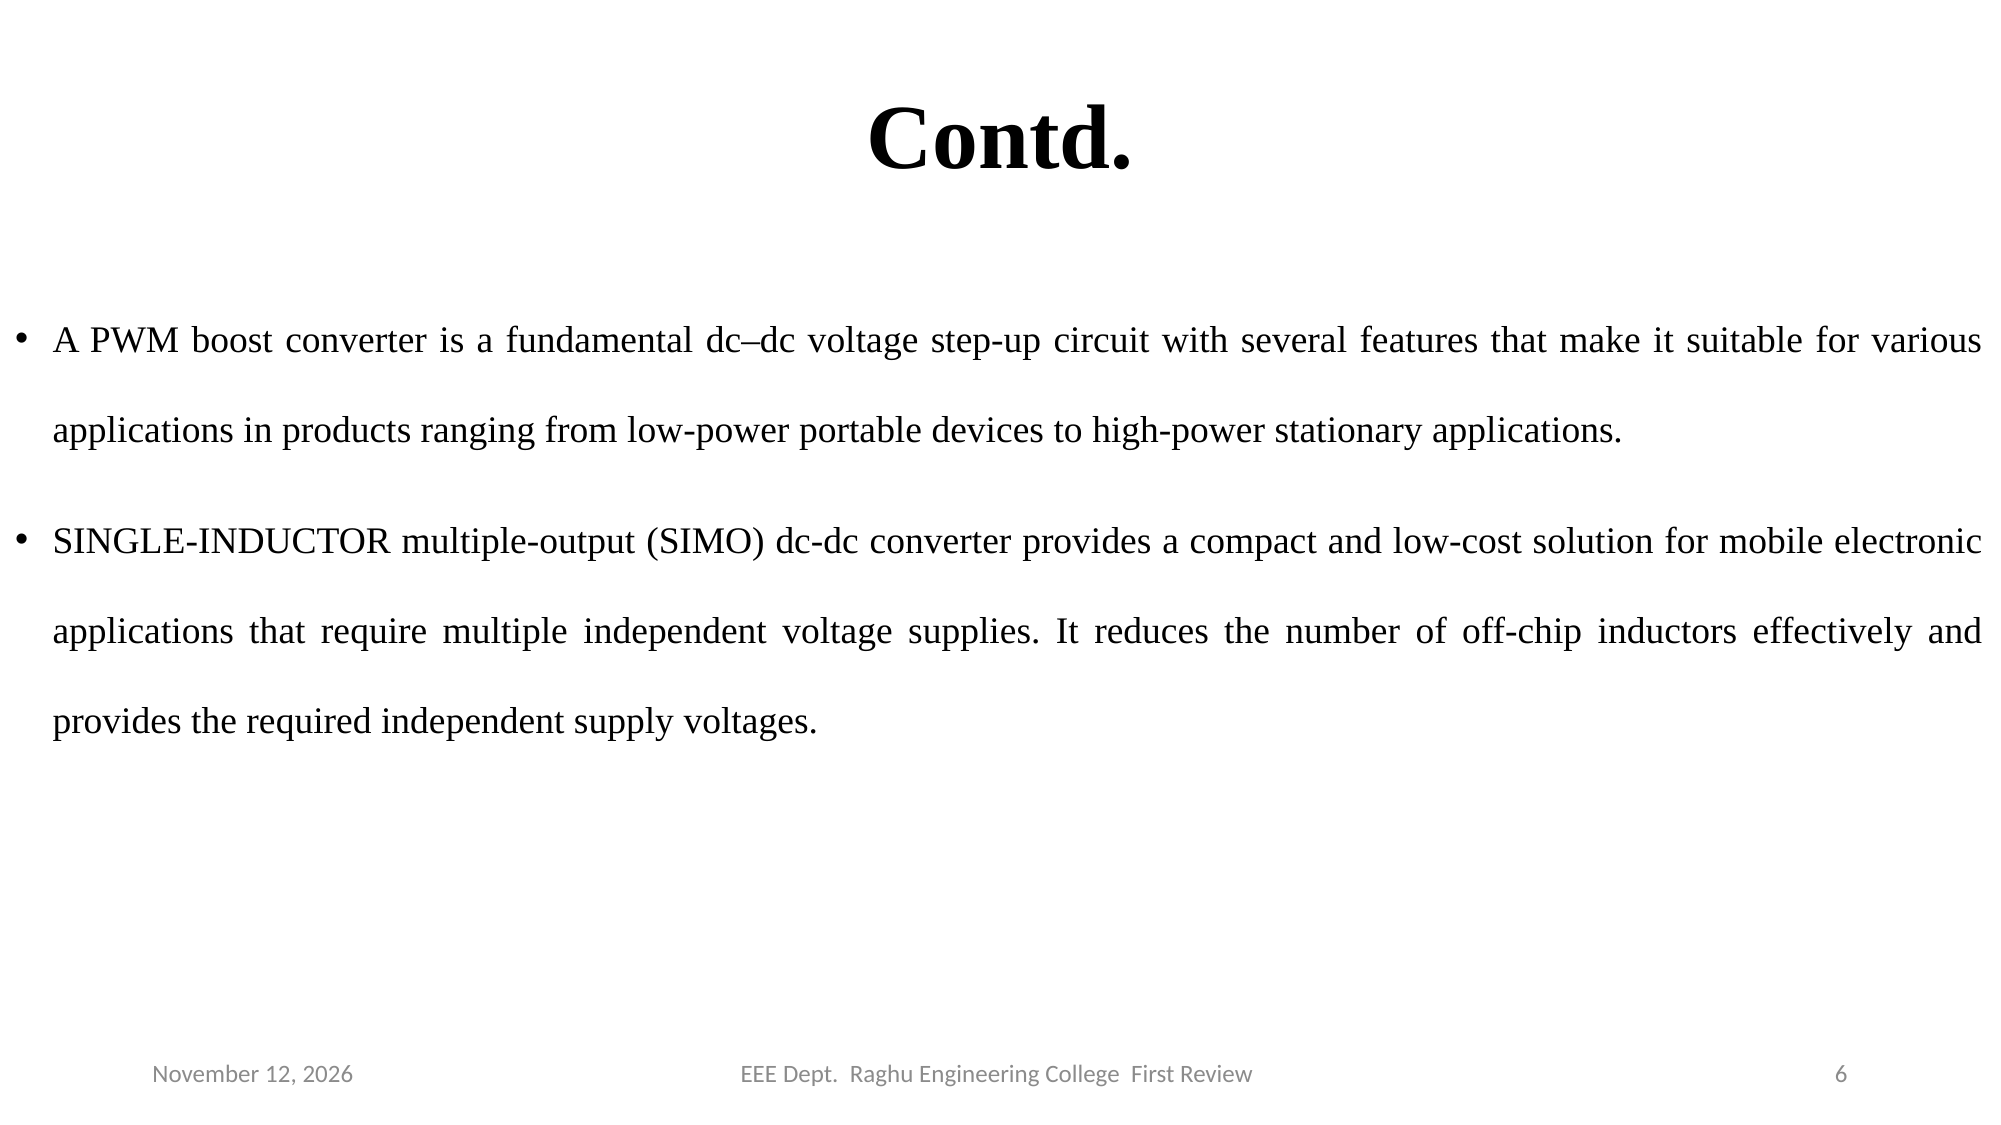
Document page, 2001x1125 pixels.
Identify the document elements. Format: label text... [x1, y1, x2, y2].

slide_number 6 [1412, 1042, 1863, 1103]
list A PWM boost converter is a fundamental dc–dc voltage step-up circuit with several features that make it suitable for various applications in products ranging from low-power portable devices to high-power stationary applications. SINGLE-INDUCTOR multiple-output (SIMO) dc-dc converter provides a compact and low-cost solution for mobile electronic applications that require multiple independent voltage supplies. It reduces the number of off-chip inductors effectively and provides the required independent supply voltages. [0, 262, 2000, 1043]
title Contd. [0, 45, 2000, 233]
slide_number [137, 1042, 588, 1103]
footer EEE Dept. Raghu Engineering College First Review [662, 1042, 1338, 1103]
